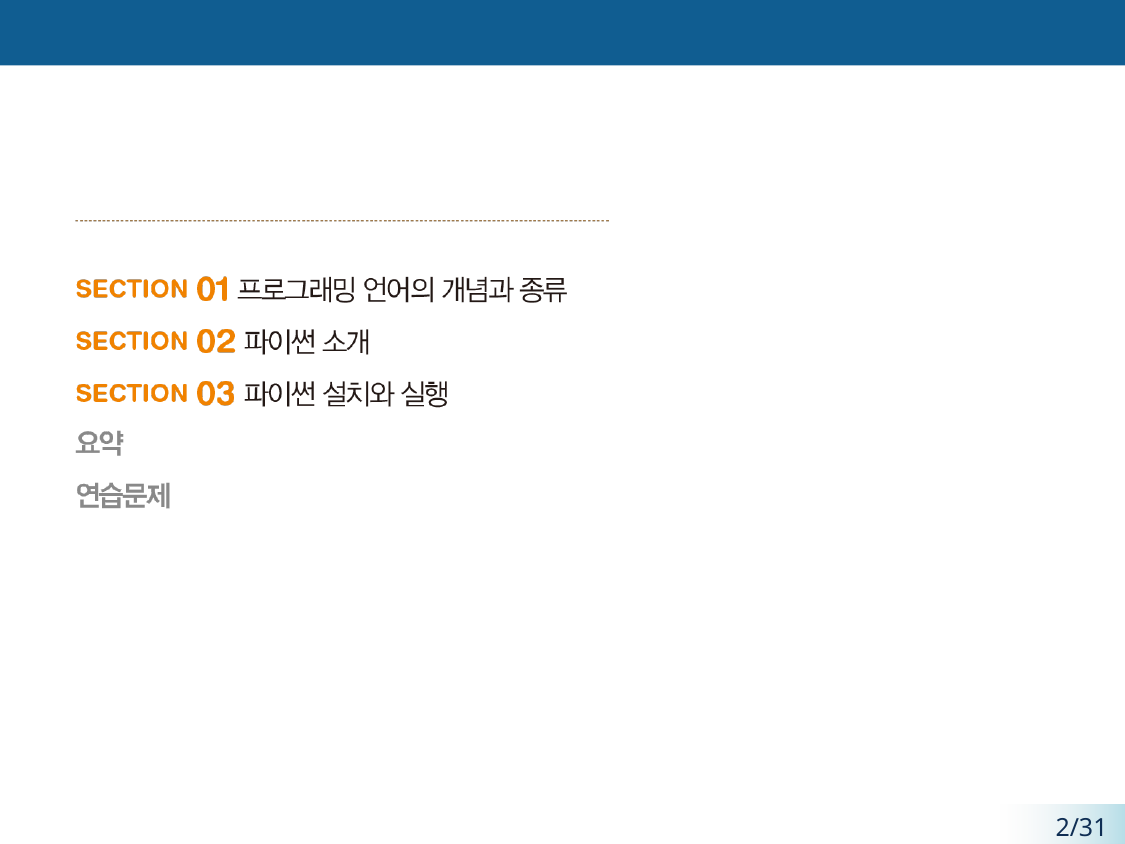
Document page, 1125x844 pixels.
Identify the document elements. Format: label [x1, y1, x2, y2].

picture [47, 186, 611, 569]
